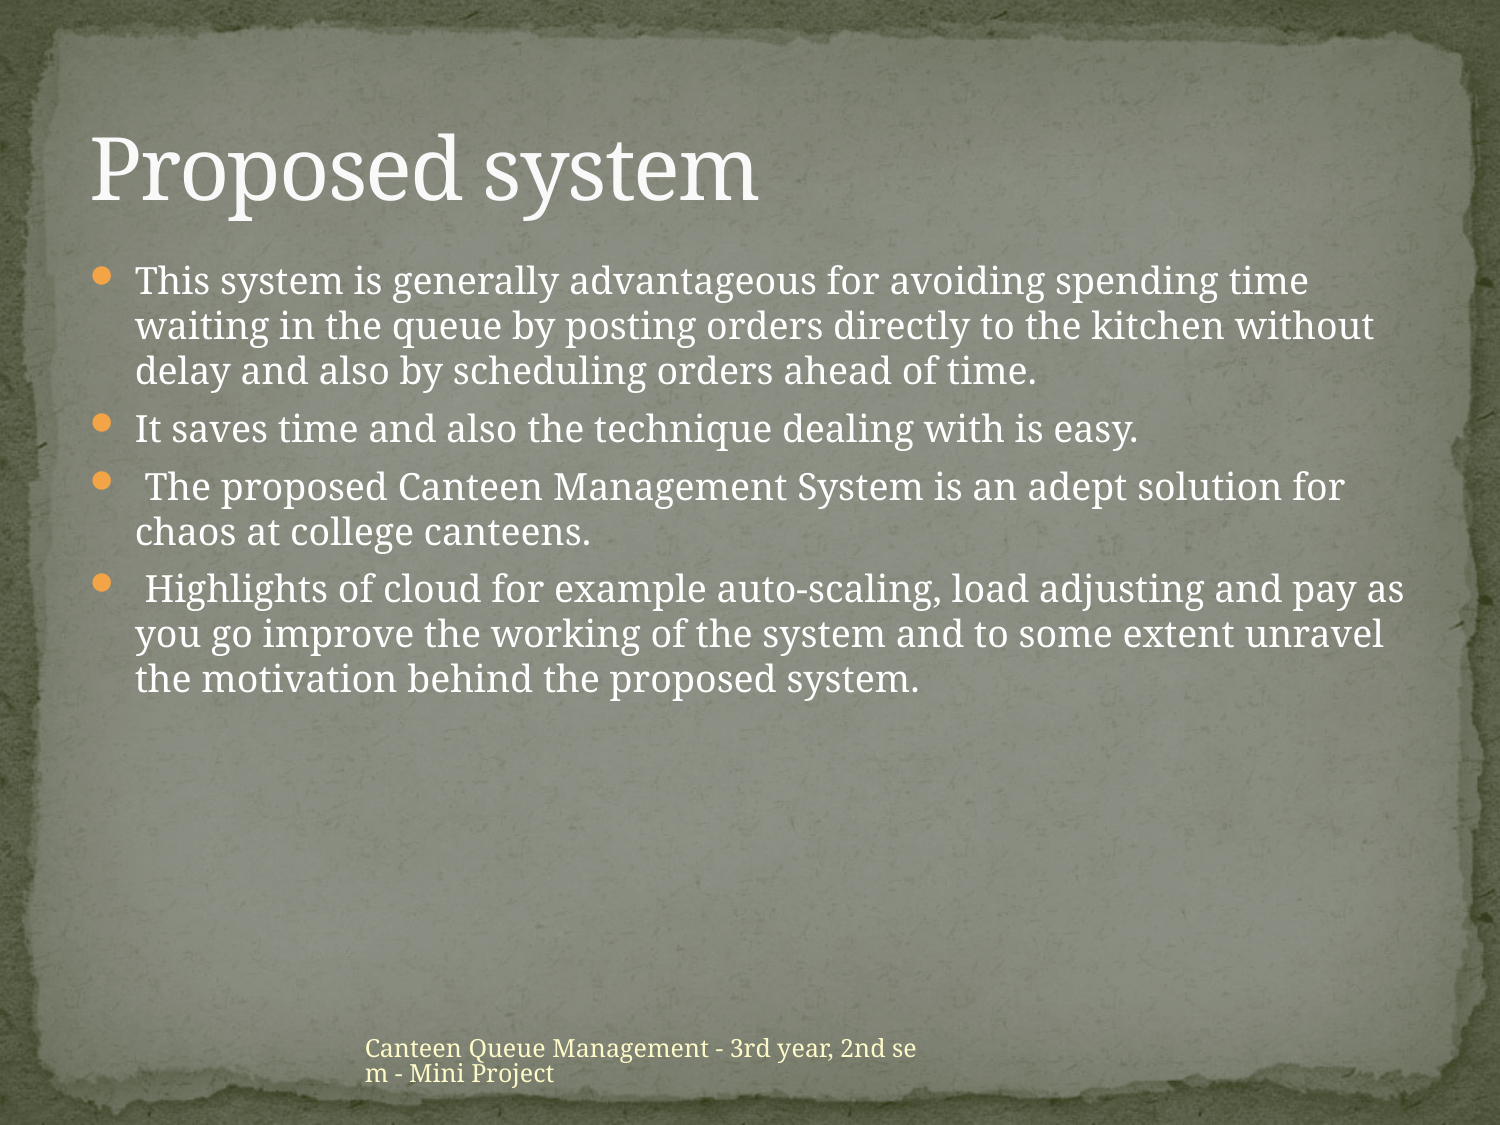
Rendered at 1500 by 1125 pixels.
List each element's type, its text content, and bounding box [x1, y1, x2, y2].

footer Canteen Queue Management - 3rd year, 2nd sem - Mini Project [350, 1017, 938, 1081]
title Proposed system [74, 24, 1425, 225]
list This system is generally advantageous for avoiding spending time waiting in the queue by posting orders directly to the kitchen without delay and also by scheduling orders ahead of time. It saves time and also the technique dealing with is easy. The proposed Canteen Management System is an adept solution for chaos at college canteens. Highlights of cloud for example auto-scaling, load adjusting and pay as you go improve the working of the system and to some extent unravel the motivation behind the proposed system. [75, 249, 1425, 1000]
